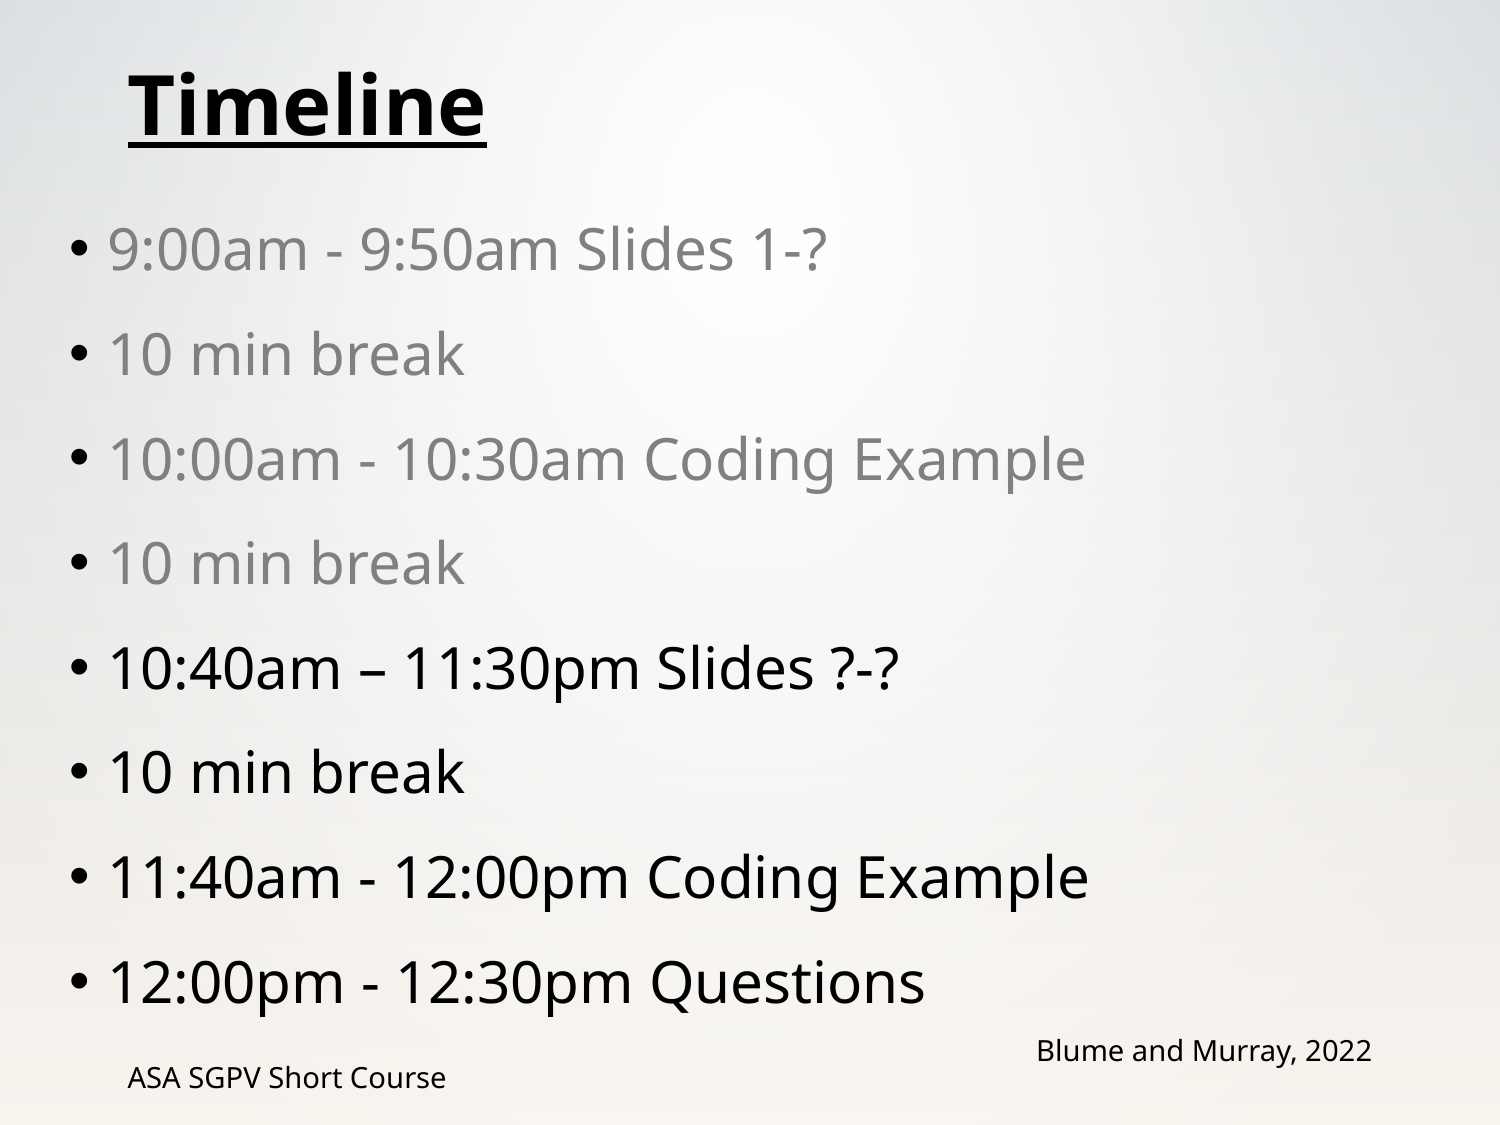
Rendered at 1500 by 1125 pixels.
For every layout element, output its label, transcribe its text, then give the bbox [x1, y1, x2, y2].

picture [0, 0, 1500, 1125]
slide_number Blume and Murray, 2022 [906, 1019, 1388, 1080]
list 9:00am - 9:50am Slides 1-? 10 min break 10:00am - 10:30am Coding Example 10 min break 10:40am – 11:30pm Slides ?-? 10 min break 11:40am - 12:00pm Coding Example 12:00pm - 12:30pm Questions [54, 191, 1454, 1048]
footer ASA SGPV Short Course [112, 1049, 915, 1110]
title Timeline [112, 37, 1388, 180]
